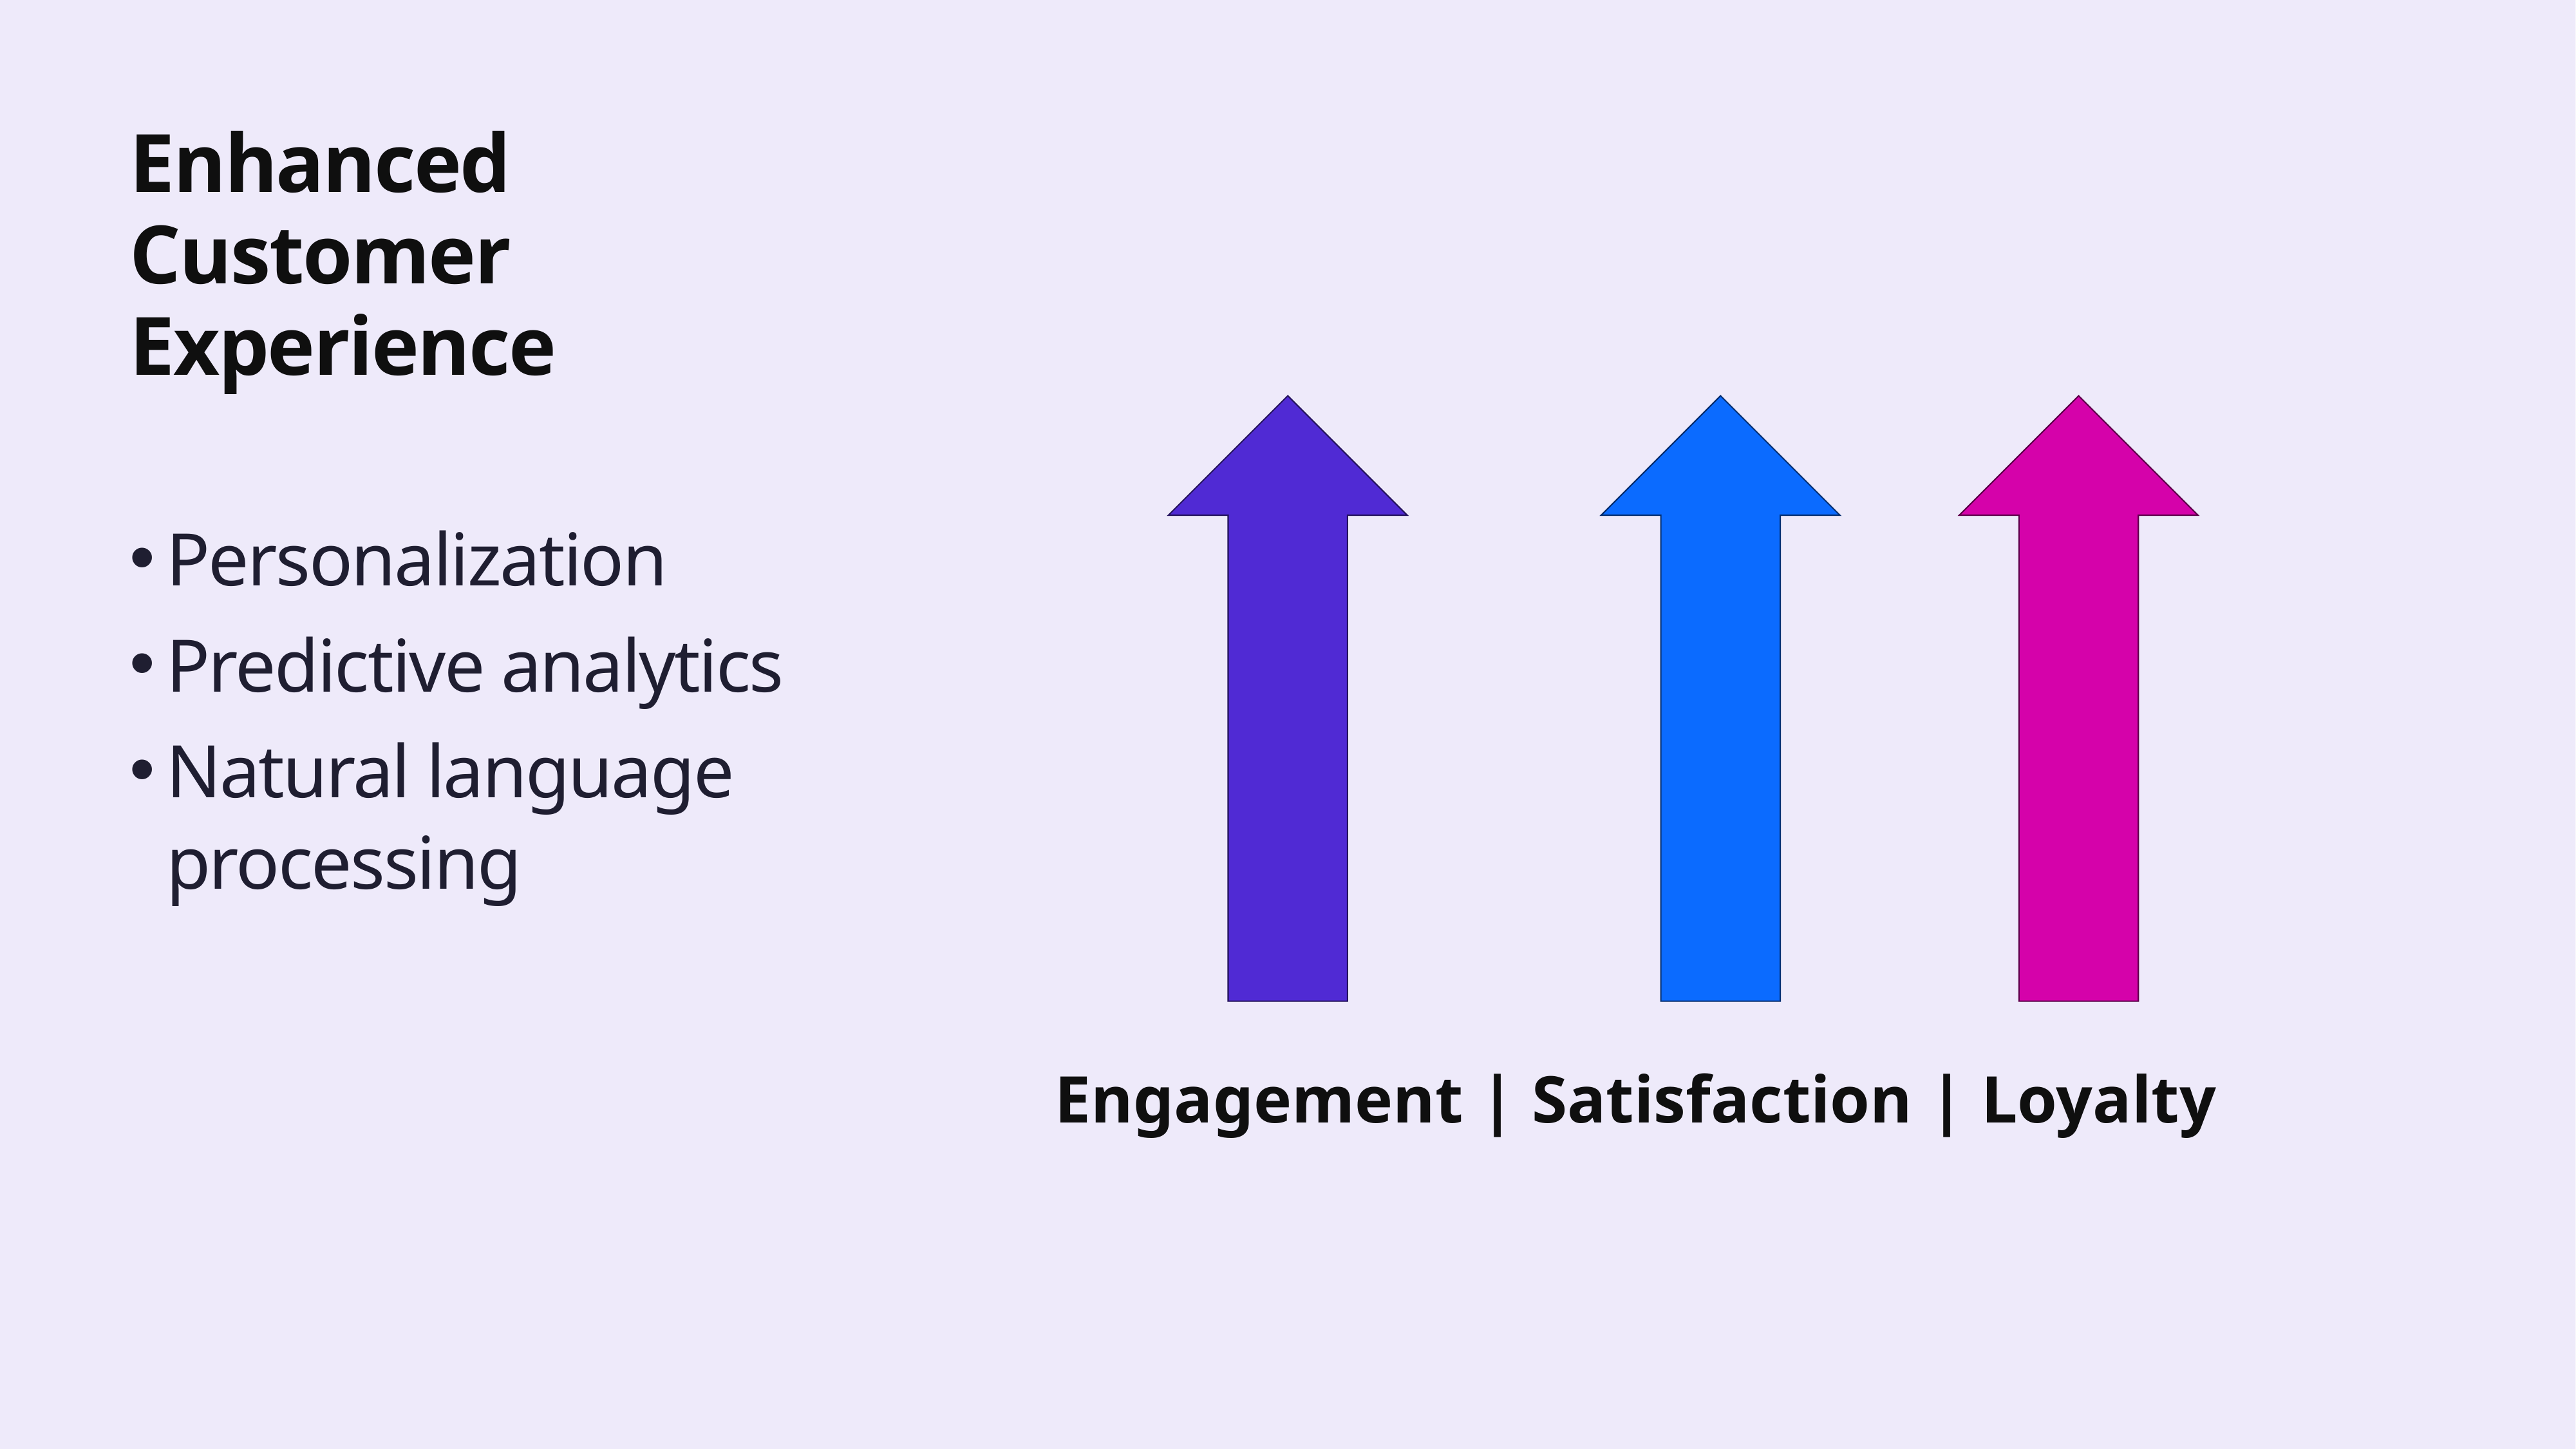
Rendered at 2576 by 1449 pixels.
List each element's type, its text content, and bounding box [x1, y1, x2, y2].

text_box [1167, 395, 1409, 1002]
list Enhanced Customer Experience [120, 112, 861, 213]
text_box [1957, 395, 2200, 1002]
text_box [1599, 395, 1842, 1002]
list Personalization Predictive analytics Natural language processing [120, 504, 1028, 699]
text_box Engagement | Satisfaction | Loyalty [1046, 1093, 2331, 1191]
